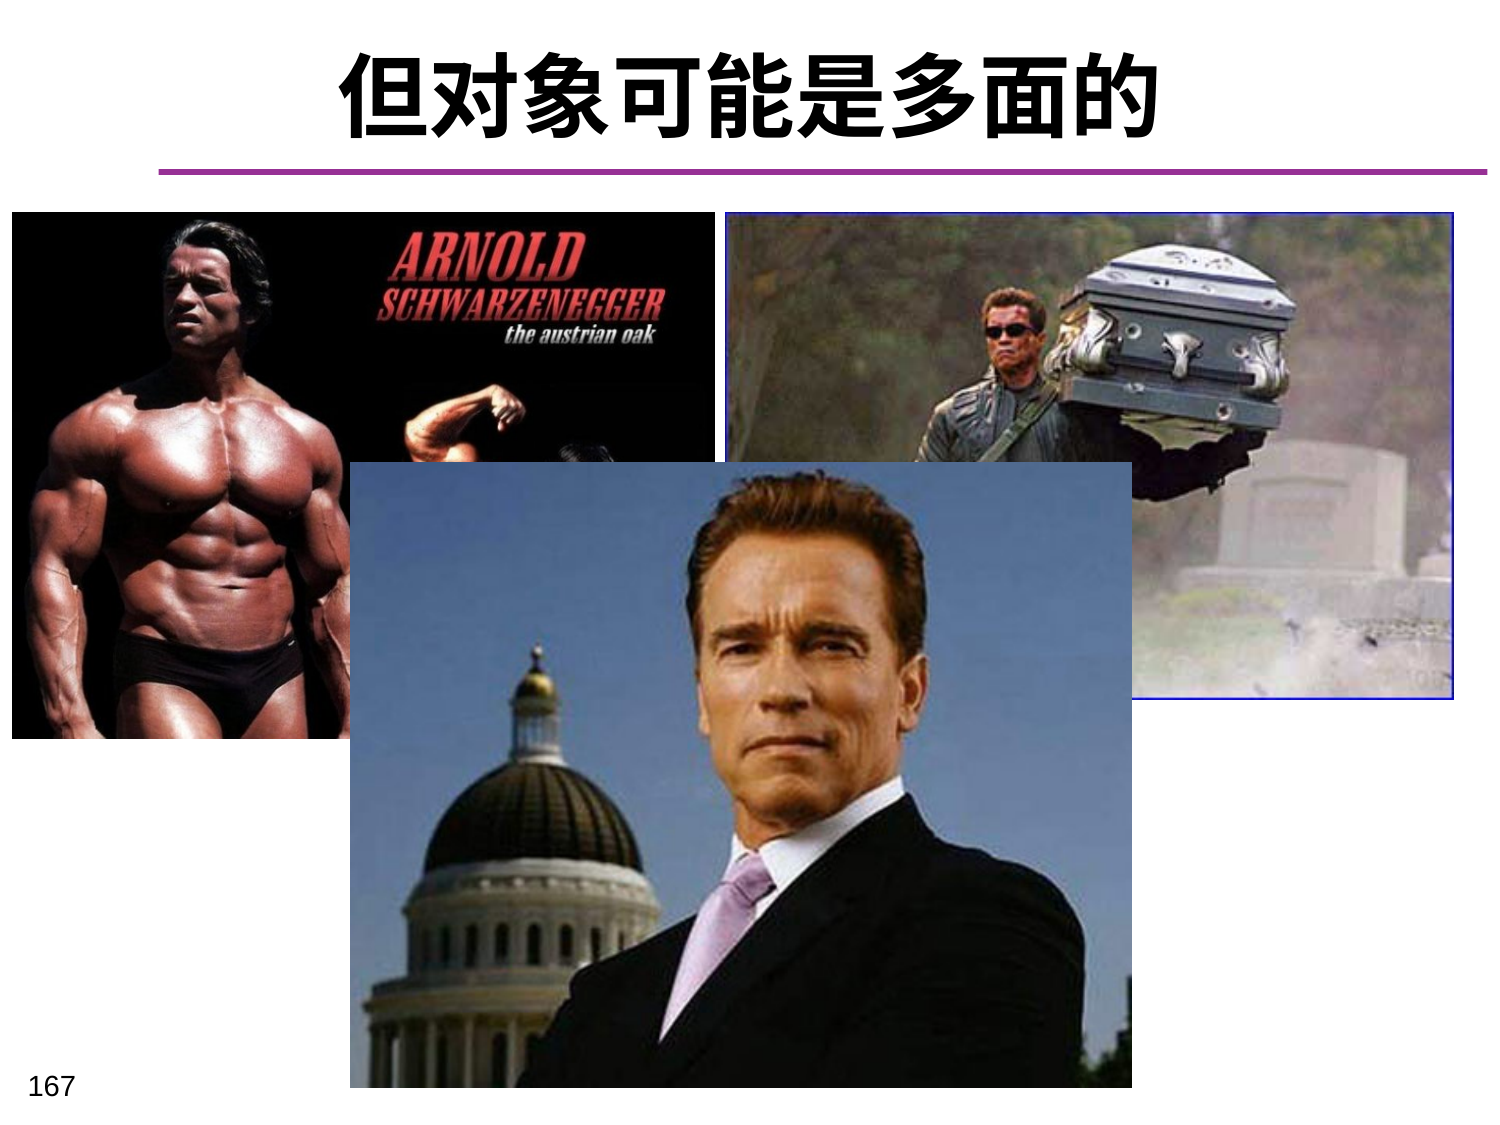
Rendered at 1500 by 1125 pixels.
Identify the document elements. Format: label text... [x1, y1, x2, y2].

footer 167 [12, 1059, 176, 1125]
title 但对象可能是多面的 [24, 37, 1476, 151]
picture [12, 212, 1500, 1103]
